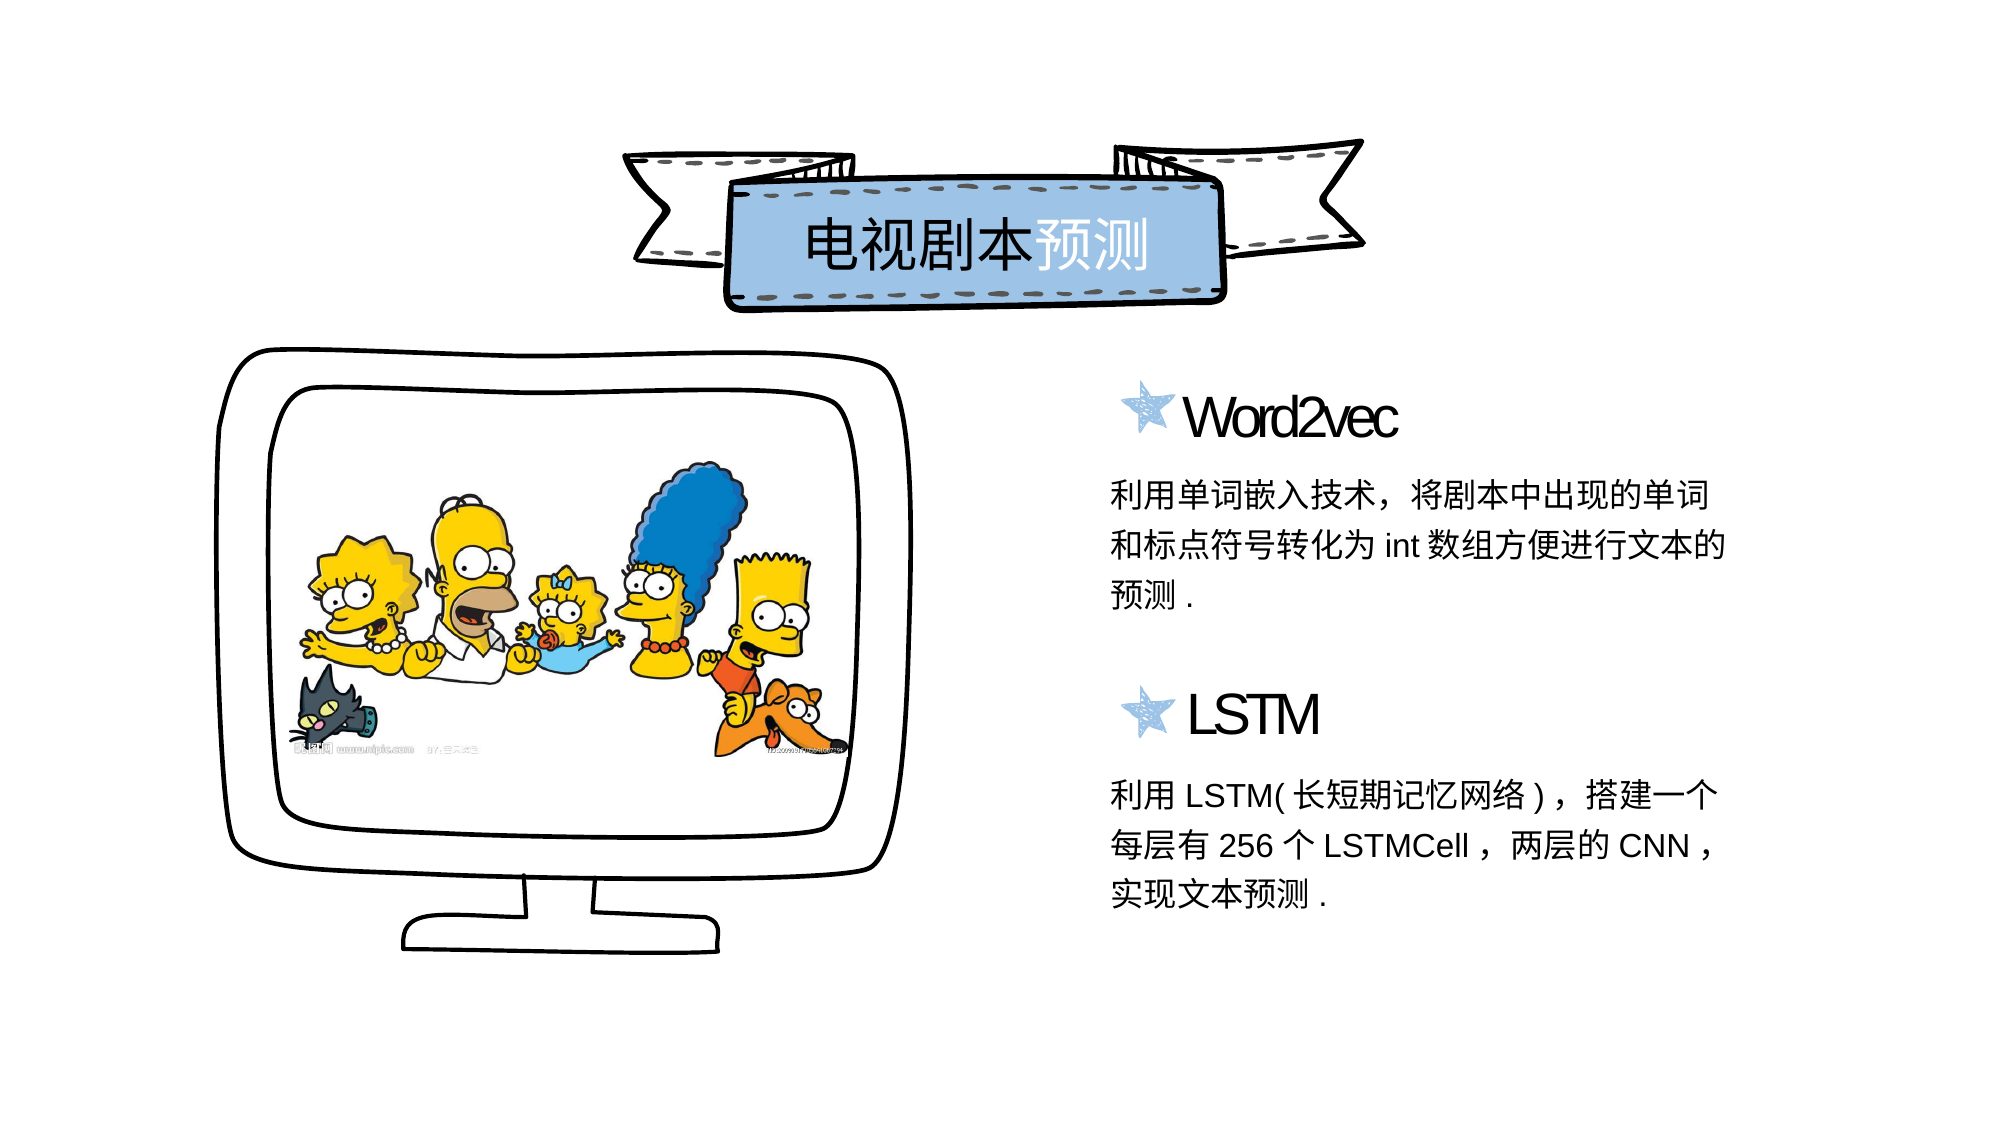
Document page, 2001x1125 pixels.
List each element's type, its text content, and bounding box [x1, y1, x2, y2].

text_box [215, 348, 912, 880]
picture [289, 461, 848, 757]
text_box LSTM [1171, 668, 1338, 754]
text_box [402, 874, 720, 954]
text_box [1120, 380, 1176, 434]
text_box 利用LSTM(长短期记忆网络)，搭建一个每层有256个LSTMCell，两层的CNN，实现文本预测. [1096, 756, 1754, 921]
text_box 利用单词嵌入技术，将剧本中出现的单词和标点符号转化为int数组方便进行文本的预测. [1096, 456, 1754, 622]
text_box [621, 138, 1367, 315]
text_box Word2vec [1167, 372, 1608, 456]
text_box [1120, 685, 1176, 739]
